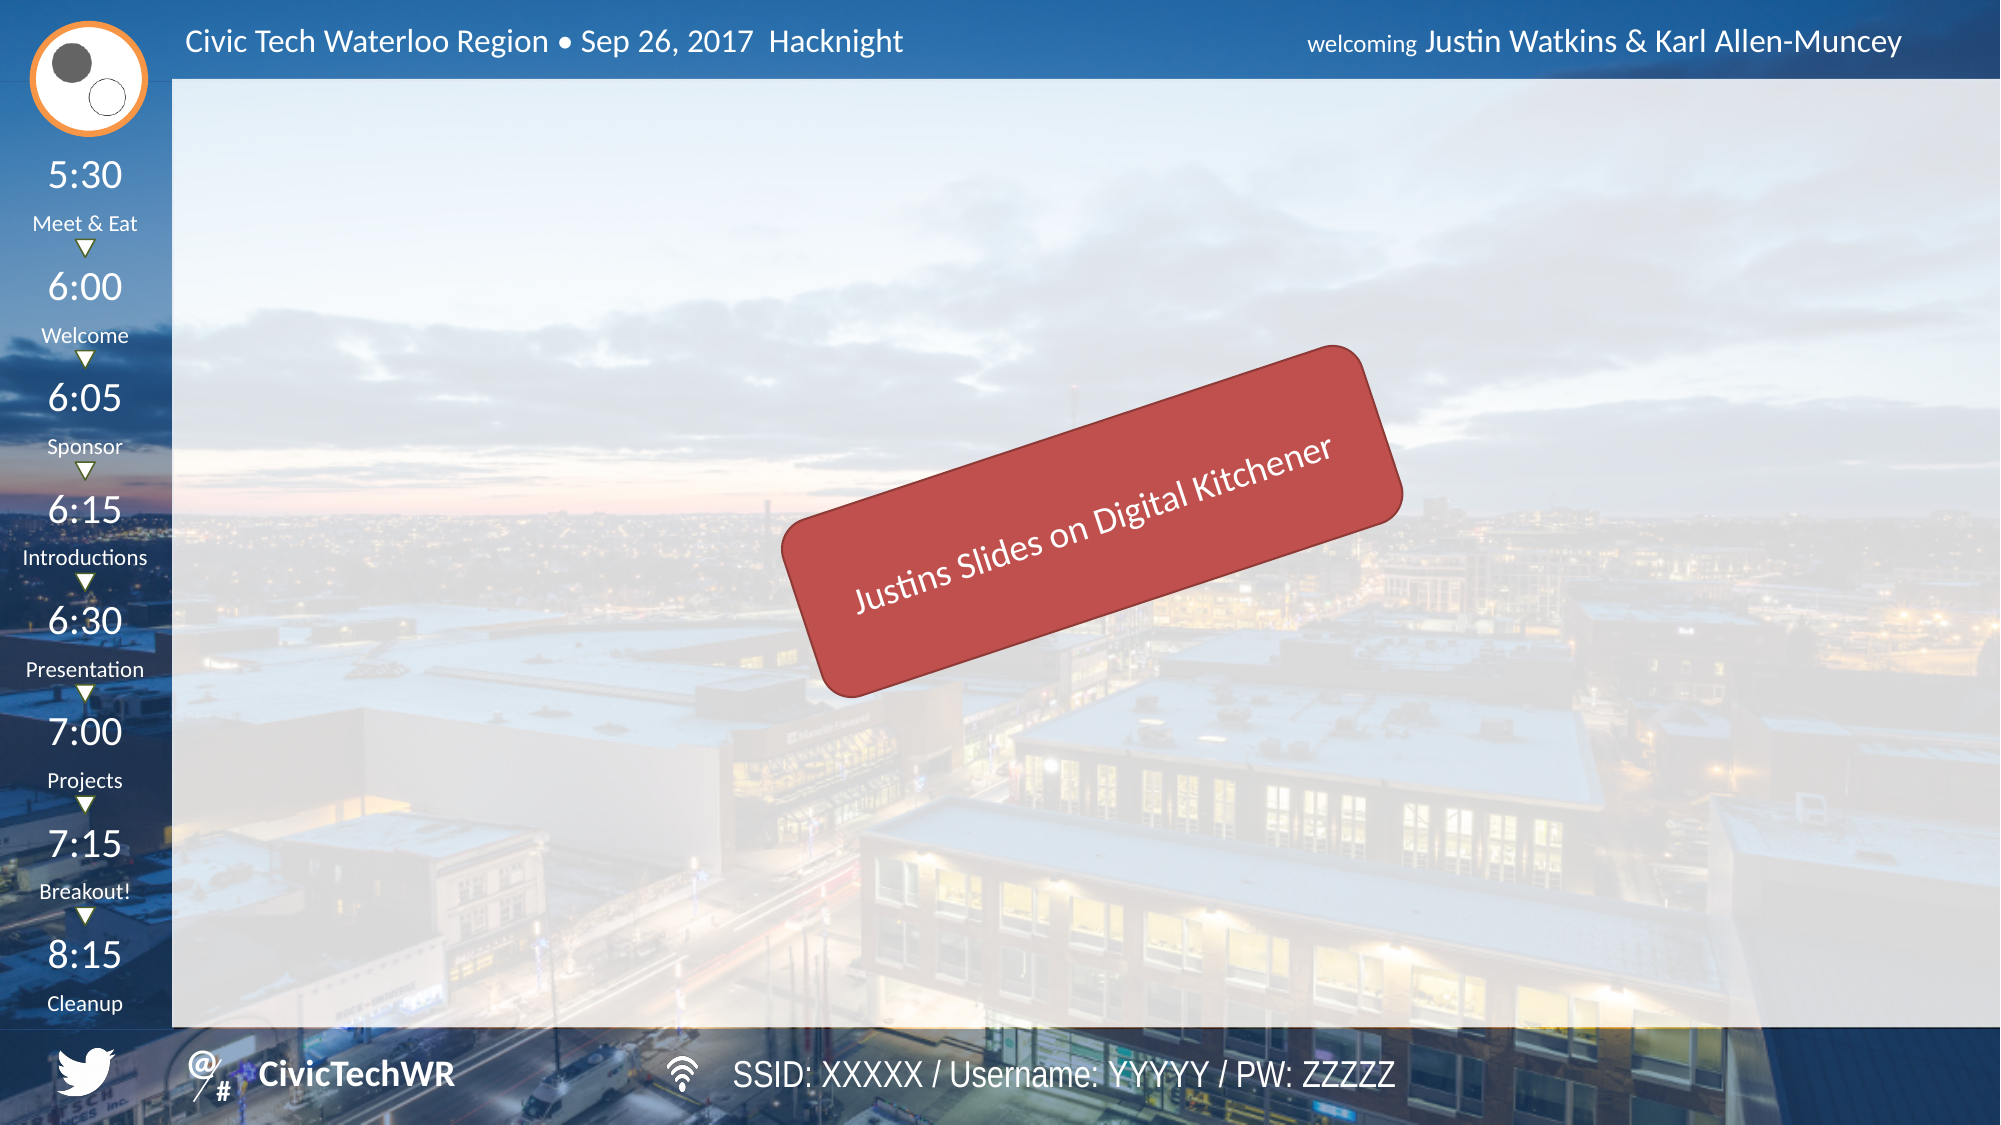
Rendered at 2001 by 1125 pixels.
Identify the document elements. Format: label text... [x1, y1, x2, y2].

text_box Justins Slides on Digital Kitchener [780, 344, 1404, 699]
picture [51, 41, 127, 117]
picture [56, 1042, 116, 1102]
picture [652, 1049, 712, 1099]
